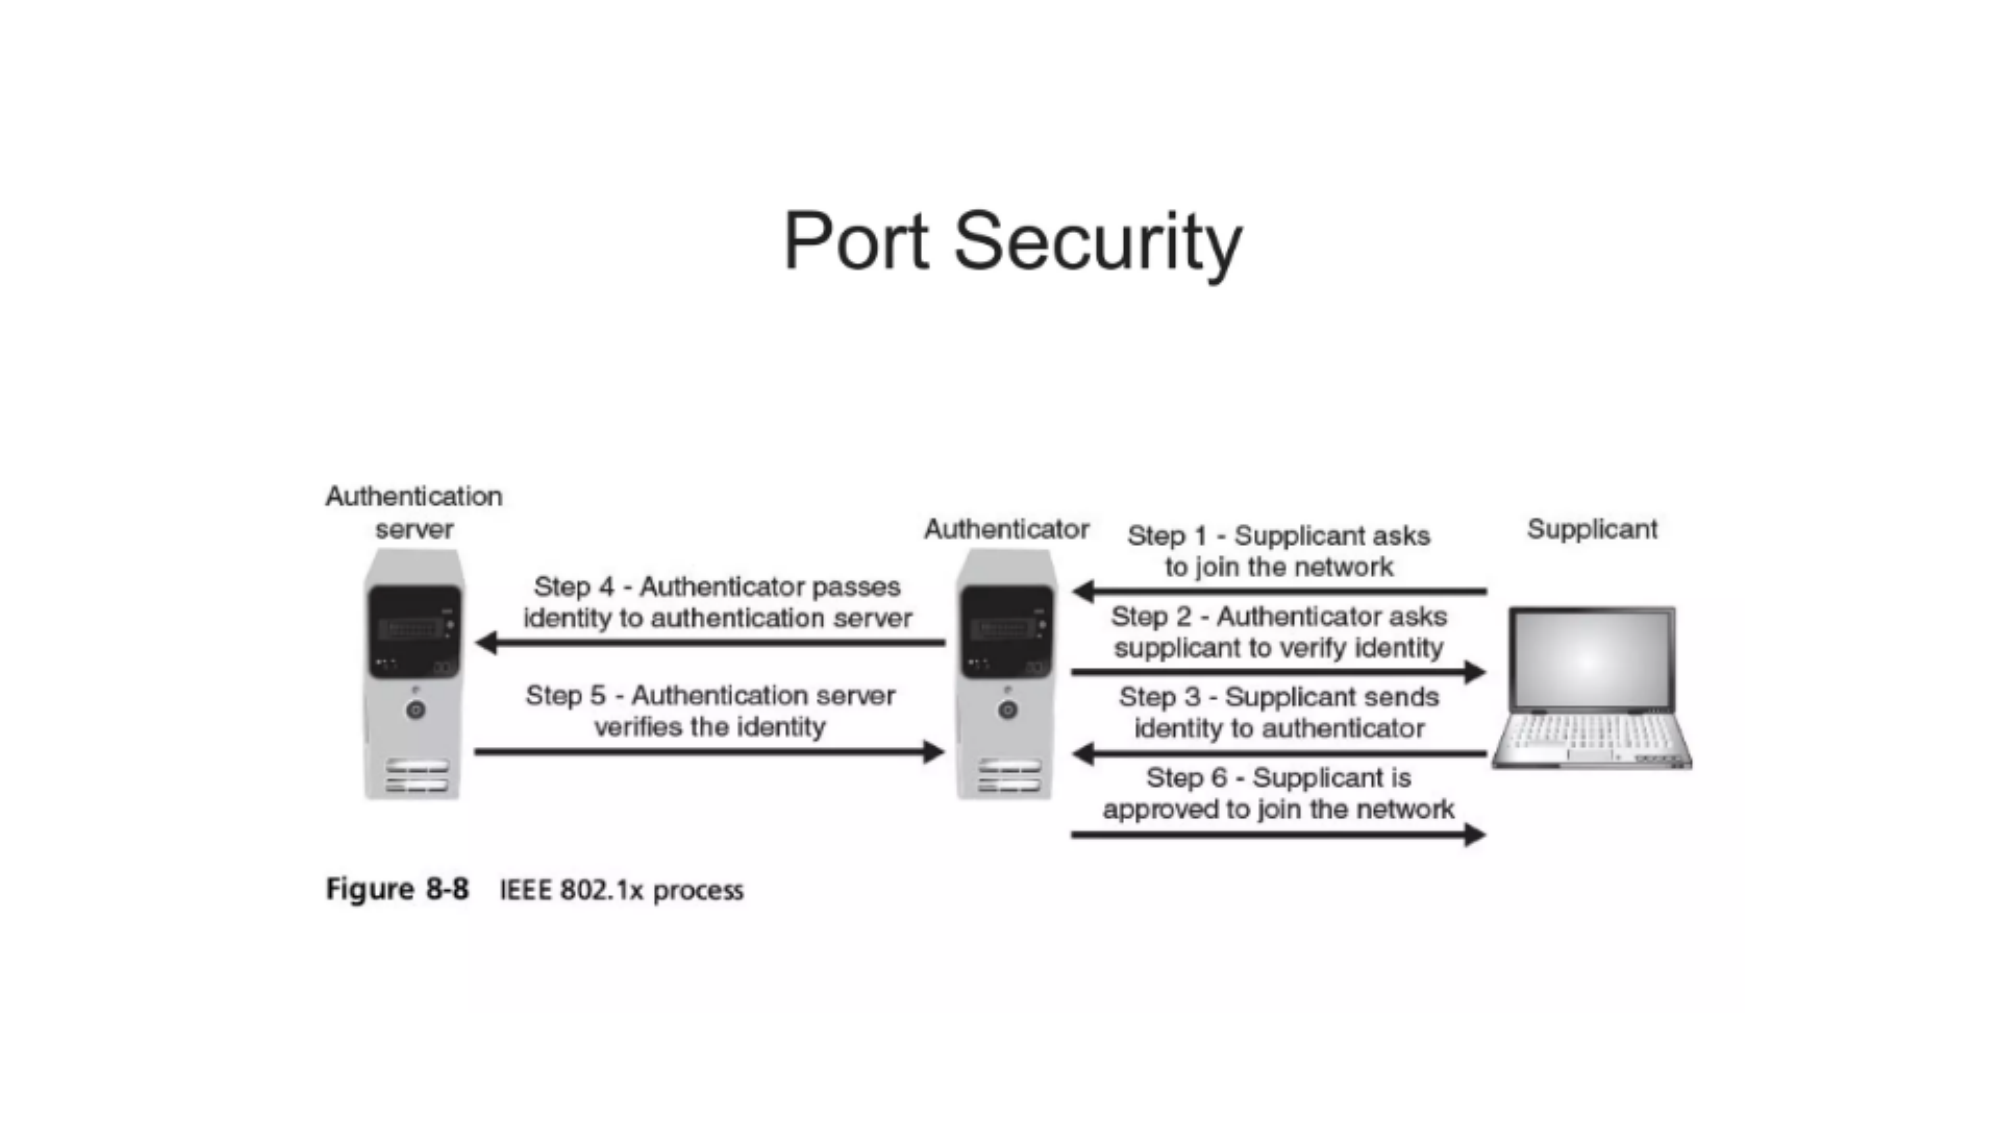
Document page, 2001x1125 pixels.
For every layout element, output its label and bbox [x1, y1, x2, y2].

picture [254, 112, 1745, 1013]
